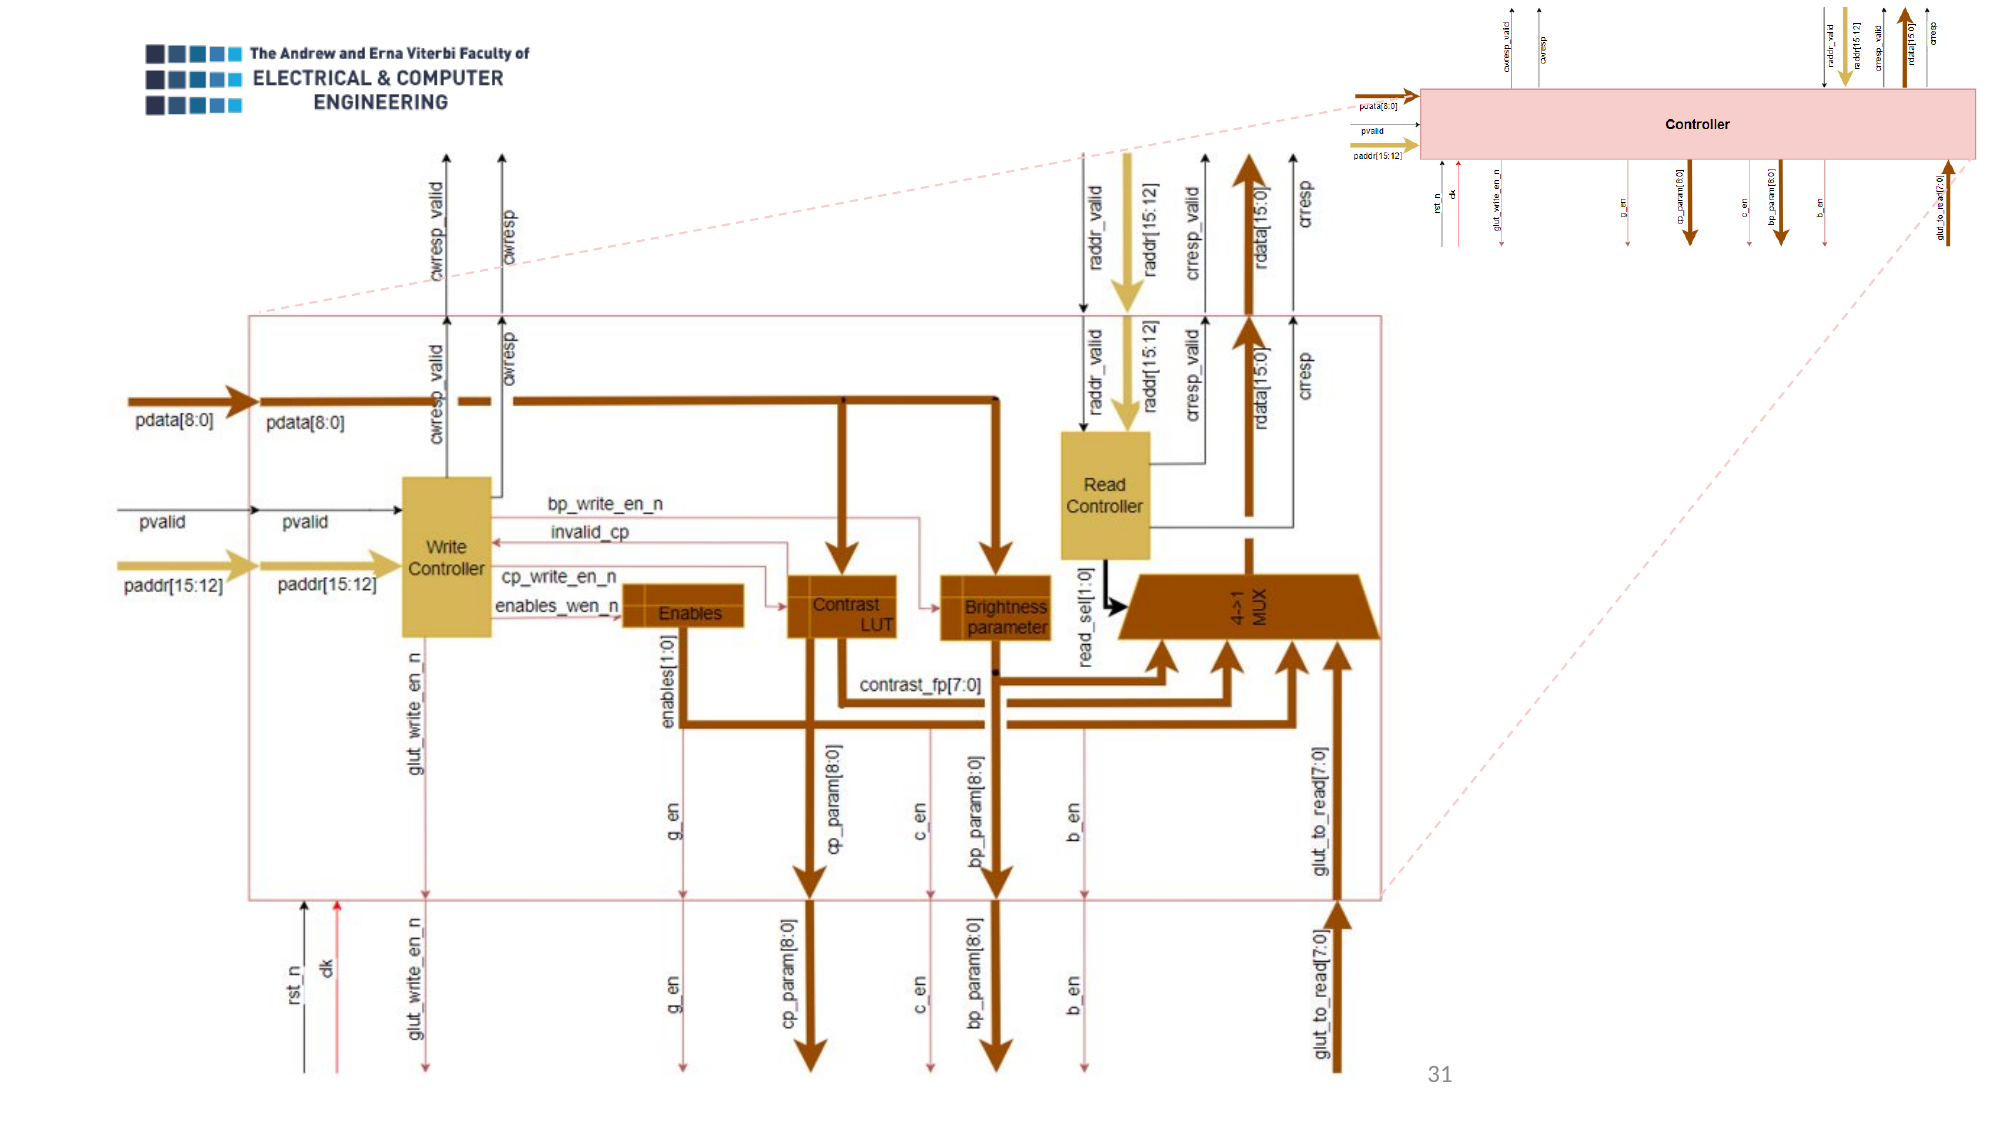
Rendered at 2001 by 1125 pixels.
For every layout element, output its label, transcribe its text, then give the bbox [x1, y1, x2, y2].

picture [143, 43, 537, 117]
slide_number 31 [1412, 1042, 1863, 1103]
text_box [1378, 155, 1974, 900]
picture [1341, 0, 2000, 268]
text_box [259, 95, 1413, 313]
picture [84, 141, 1413, 1082]
